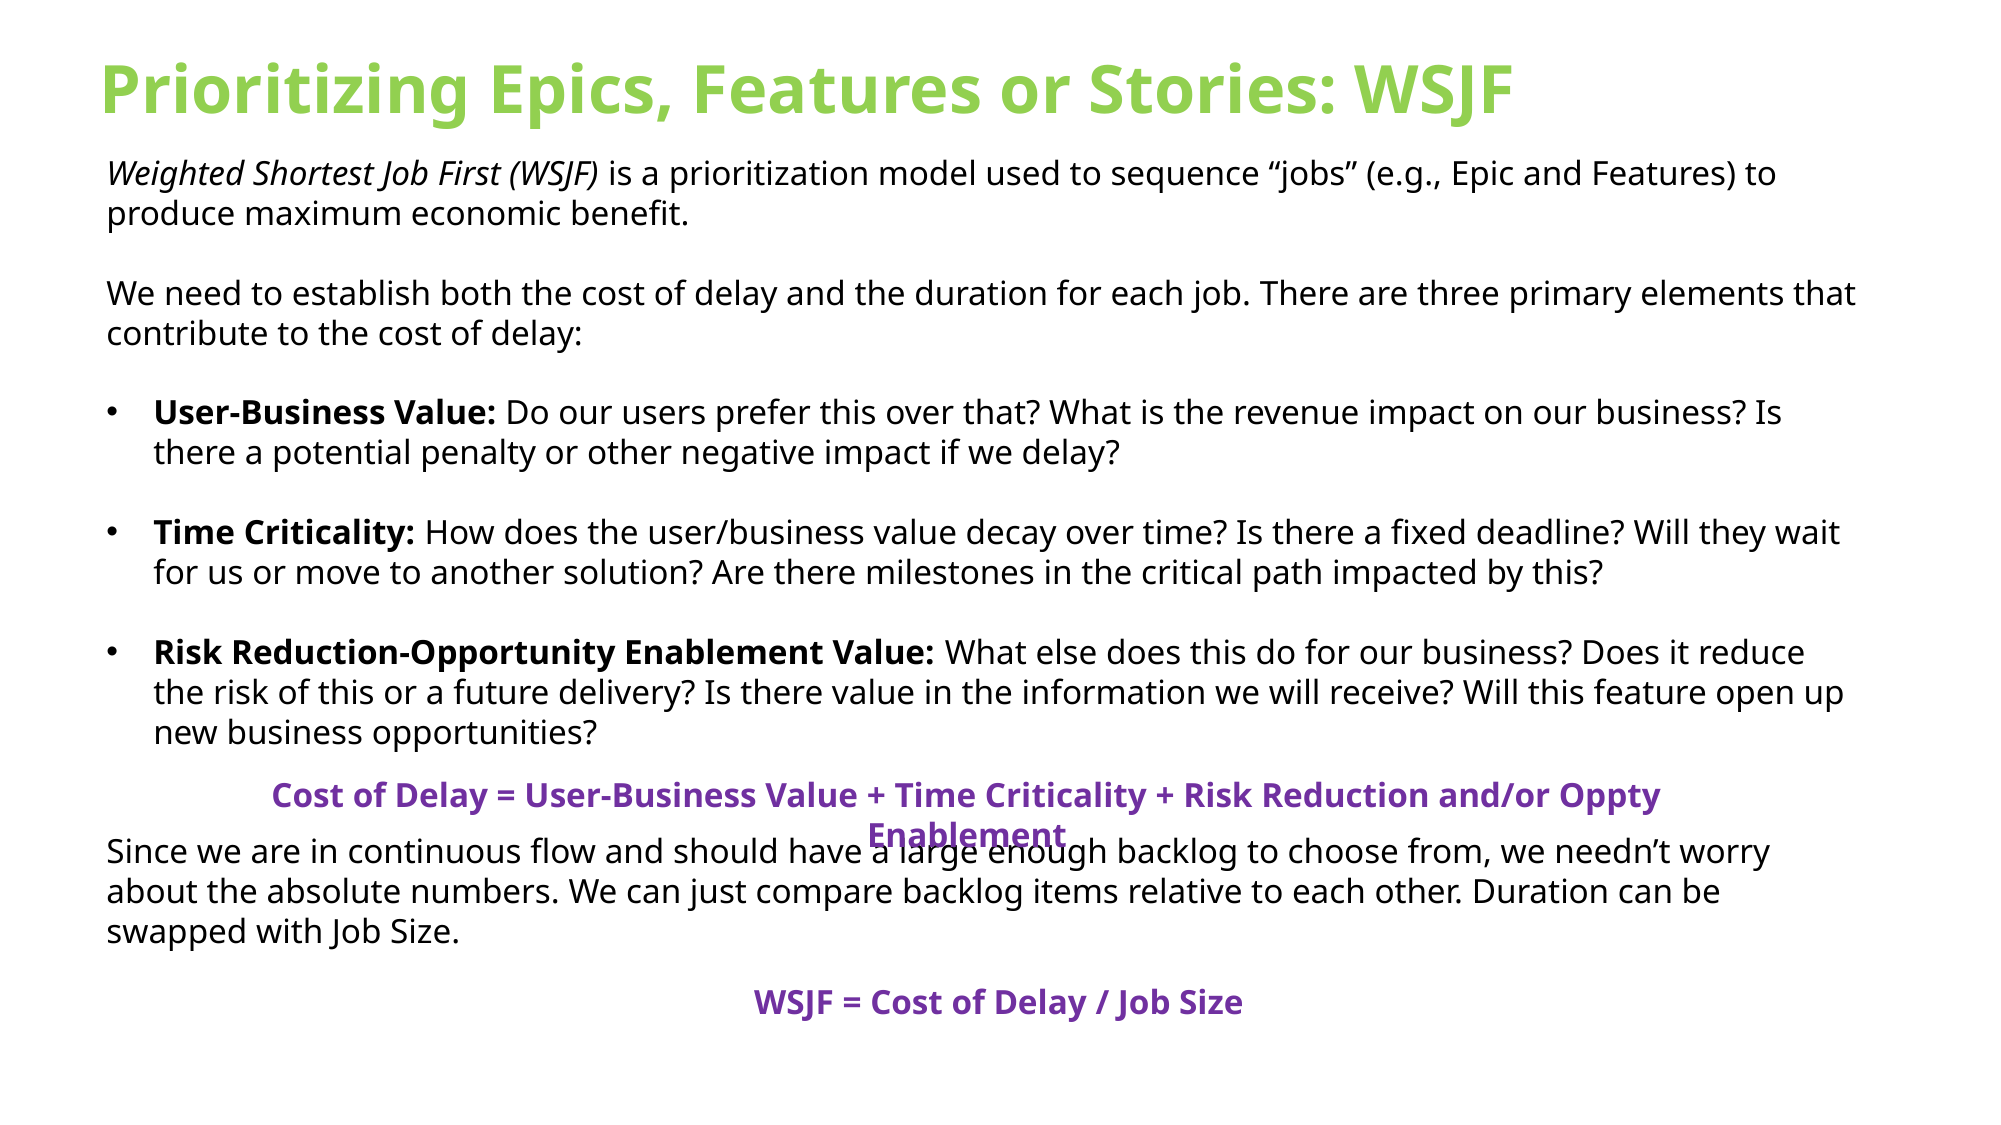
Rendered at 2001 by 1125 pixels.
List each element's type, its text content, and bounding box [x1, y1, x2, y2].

text_box Weighted Shortest Job First (WSJF) is a prioritization model used to sequence “jobs” (e.g., Epic and Features) to produce maximum economic benefit. We need to establish both the cost of delay and the duration for each job. There are three primary elements that contribute to the cost of delay: User-Business Value: Do our users prefer this over that? What is the revenue impact on our business? Is there a potential penalty or other negative impact if we delay? Time Criticality: How does the user/business value decay over time? Is there a fixed deadline? Will they wait for us or move to another solution? Are there milestones in the critical path impacted by this? Risk Reduction-Opportunity Enablement Value: What else does this do for our business? Does it reduce the risk of this or a future delivery? Is there value in the information we will receive? Will this feature open up new business opportunities? Since we are in continuous flow and should have a large enough backlog to choose from, we needn’t worry about the absolute numbers. We can just compare backlog items relative to each other. Duration can be swapped with Job Size. [91, 144, 1876, 958]
text_box Prioritizing Epics, Features or Stories: WSJF [91, 43, 2000, 145]
text_box Cost of Delay = User-Business Value + Time Criticality + Risk Reduction and/or Oppty Enablement [159, 767, 1775, 862]
text_box WSJF = Cost of Delay / Job Size [703, 973, 1296, 1029]
